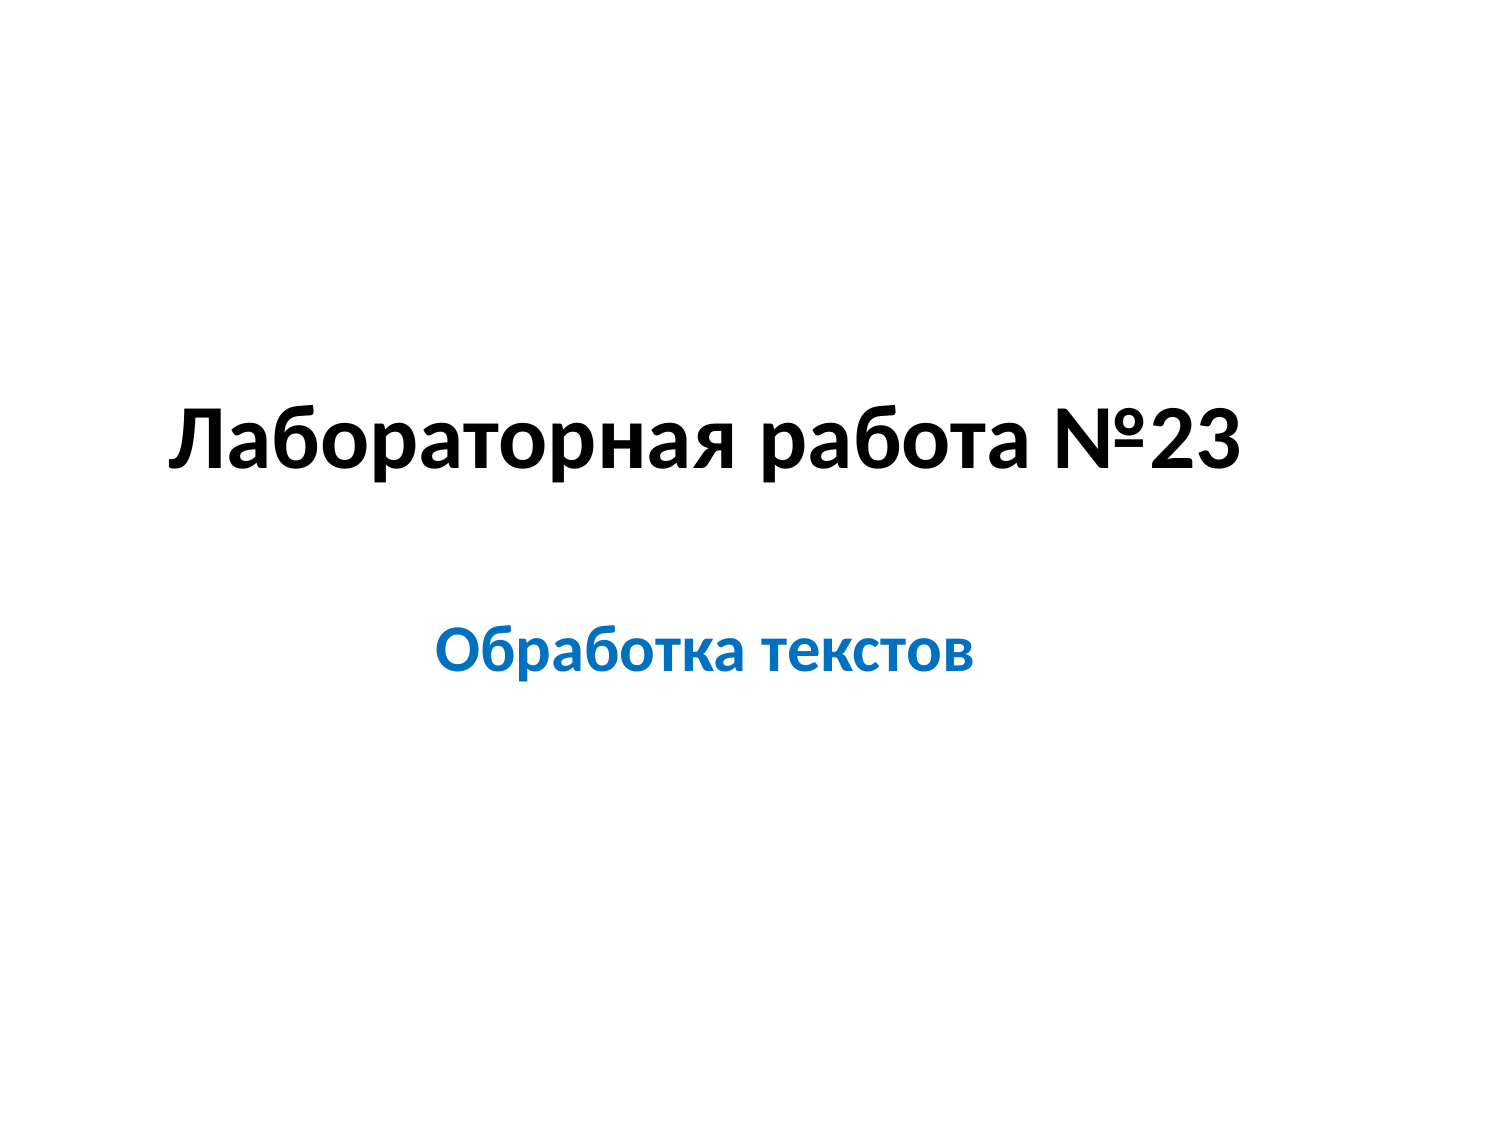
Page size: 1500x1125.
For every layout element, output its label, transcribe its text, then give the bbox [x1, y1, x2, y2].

title Лабораторная работа №23 [30, 338, 1381, 526]
text_box Обработка текстов [30, 550, 1381, 739]
